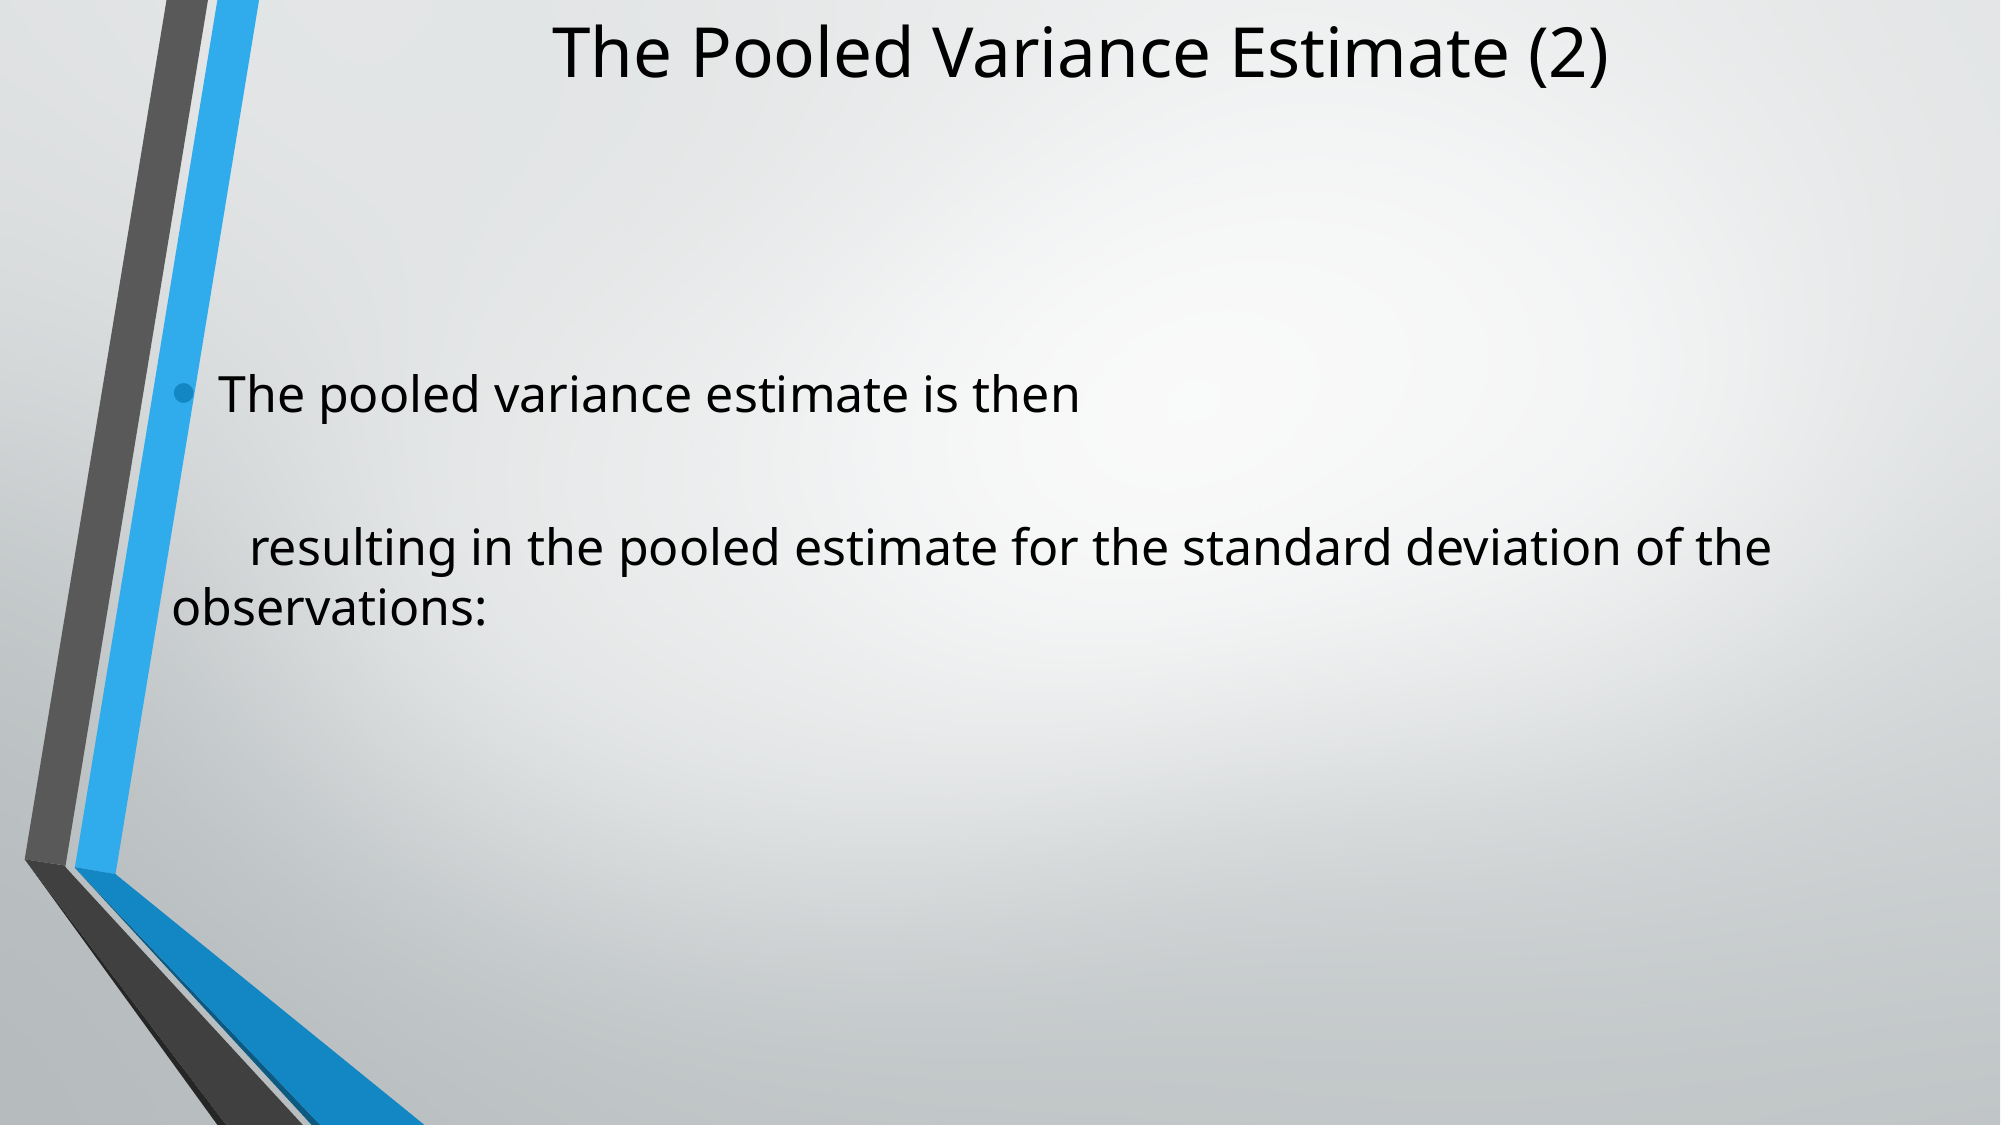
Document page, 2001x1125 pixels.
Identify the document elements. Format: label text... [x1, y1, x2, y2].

title The Pooled Variance Estimate (2) [259, 0, 1904, 99]
